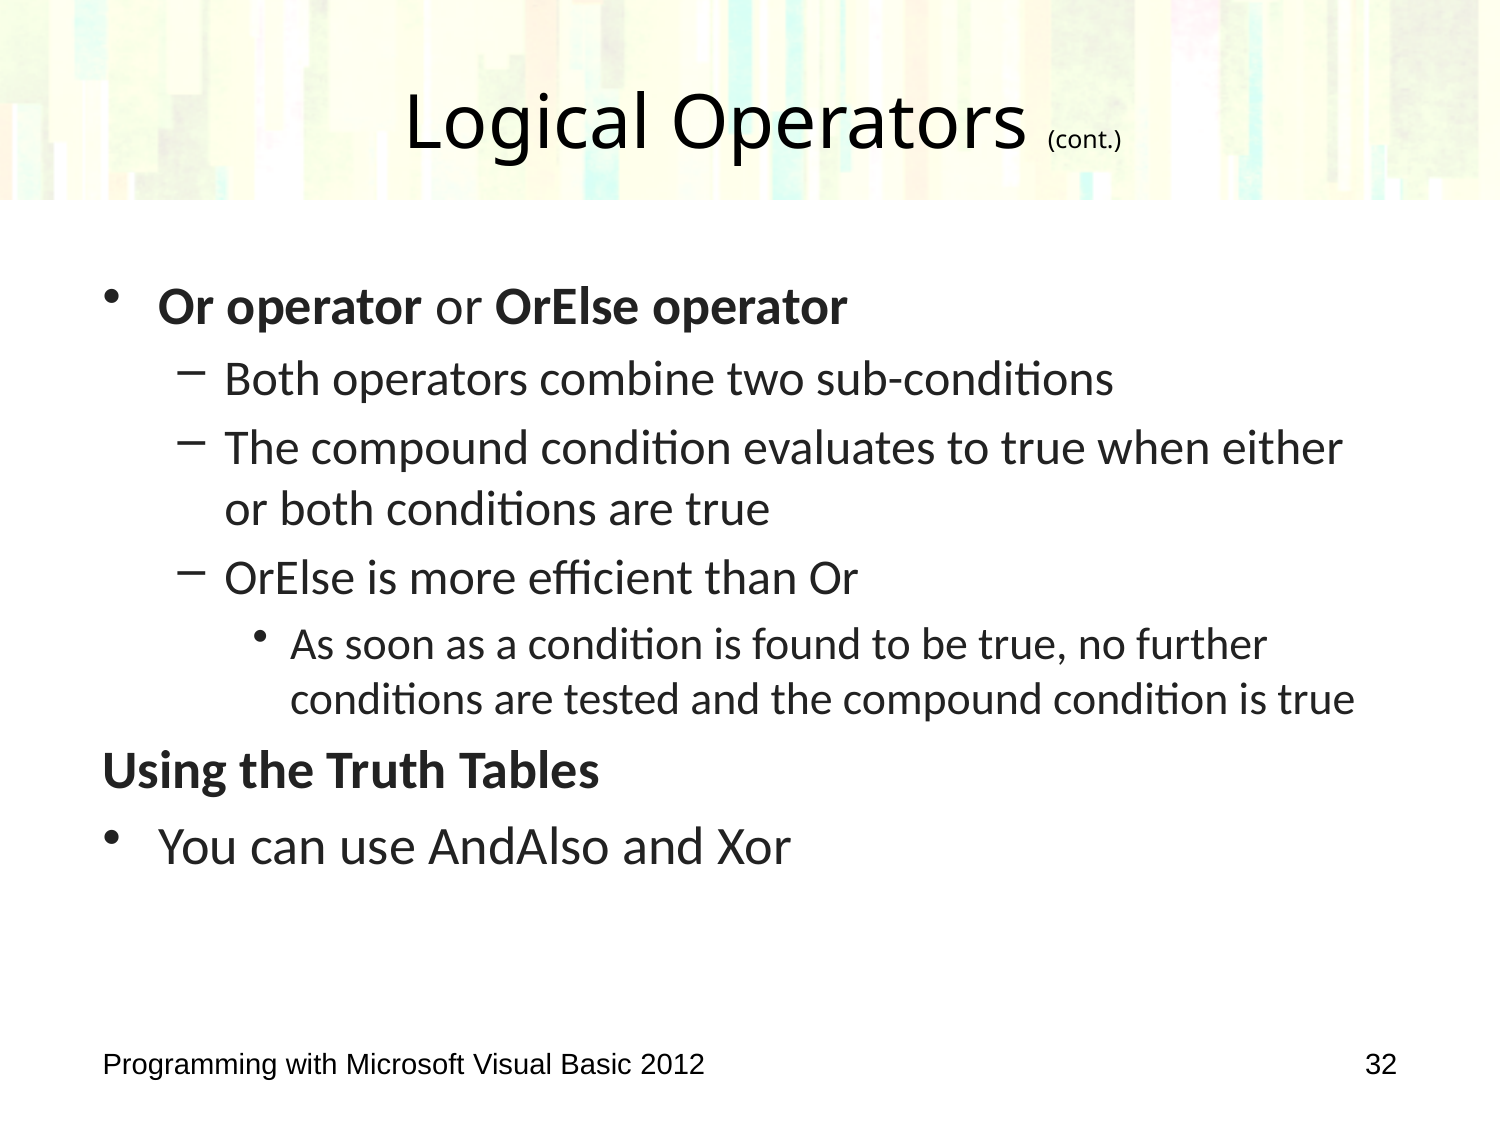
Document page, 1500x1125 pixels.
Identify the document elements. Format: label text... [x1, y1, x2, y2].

title Logical Operators (cont.) [99, 24, 1425, 213]
footer Programming with Microsoft Visual Basic 2012 [87, 1038, 1051, 1101]
list Or operator or OrElse operator Both operators combine two sub-conditions The compound condition evaluates to true when either or both conditions are true OrElse is more efficient than Or As soon as a condition is found to be true, no further conditions are tested and the compound condition is true Using the Truth Tables You can use AndAlso and Xor [87, 262, 1413, 1038]
slide_number 32 [1074, 1038, 1413, 1101]
